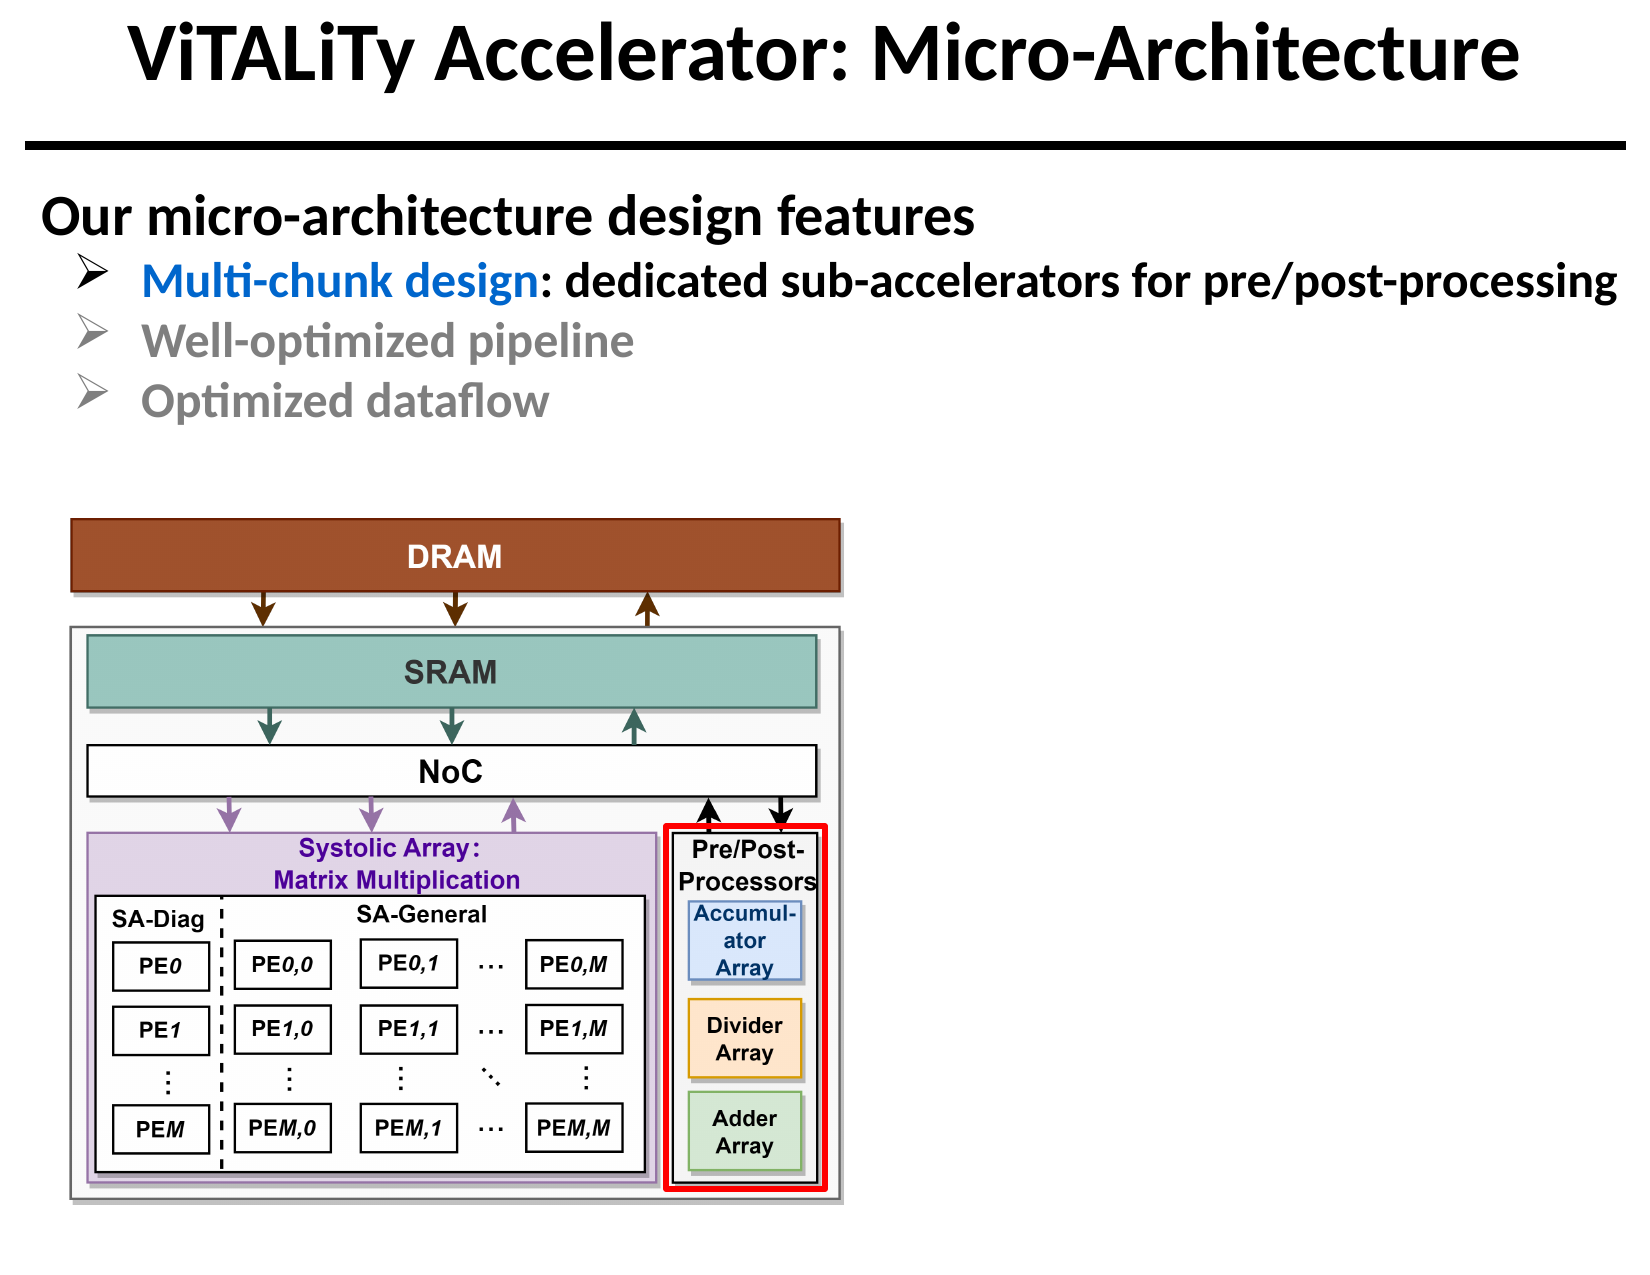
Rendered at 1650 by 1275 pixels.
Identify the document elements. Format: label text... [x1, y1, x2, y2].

picture [54, 502, 879, 1222]
title ViTALiTy Accelerator: Micro-Architecture [0, 0, 1650, 146]
text_box Our micro-architecture design features Multi-chunk design: dedicated sub-accelerators for pre/post-processing Well-optimized pipeline Optimized dataflow [0, 169, 1650, 435]
